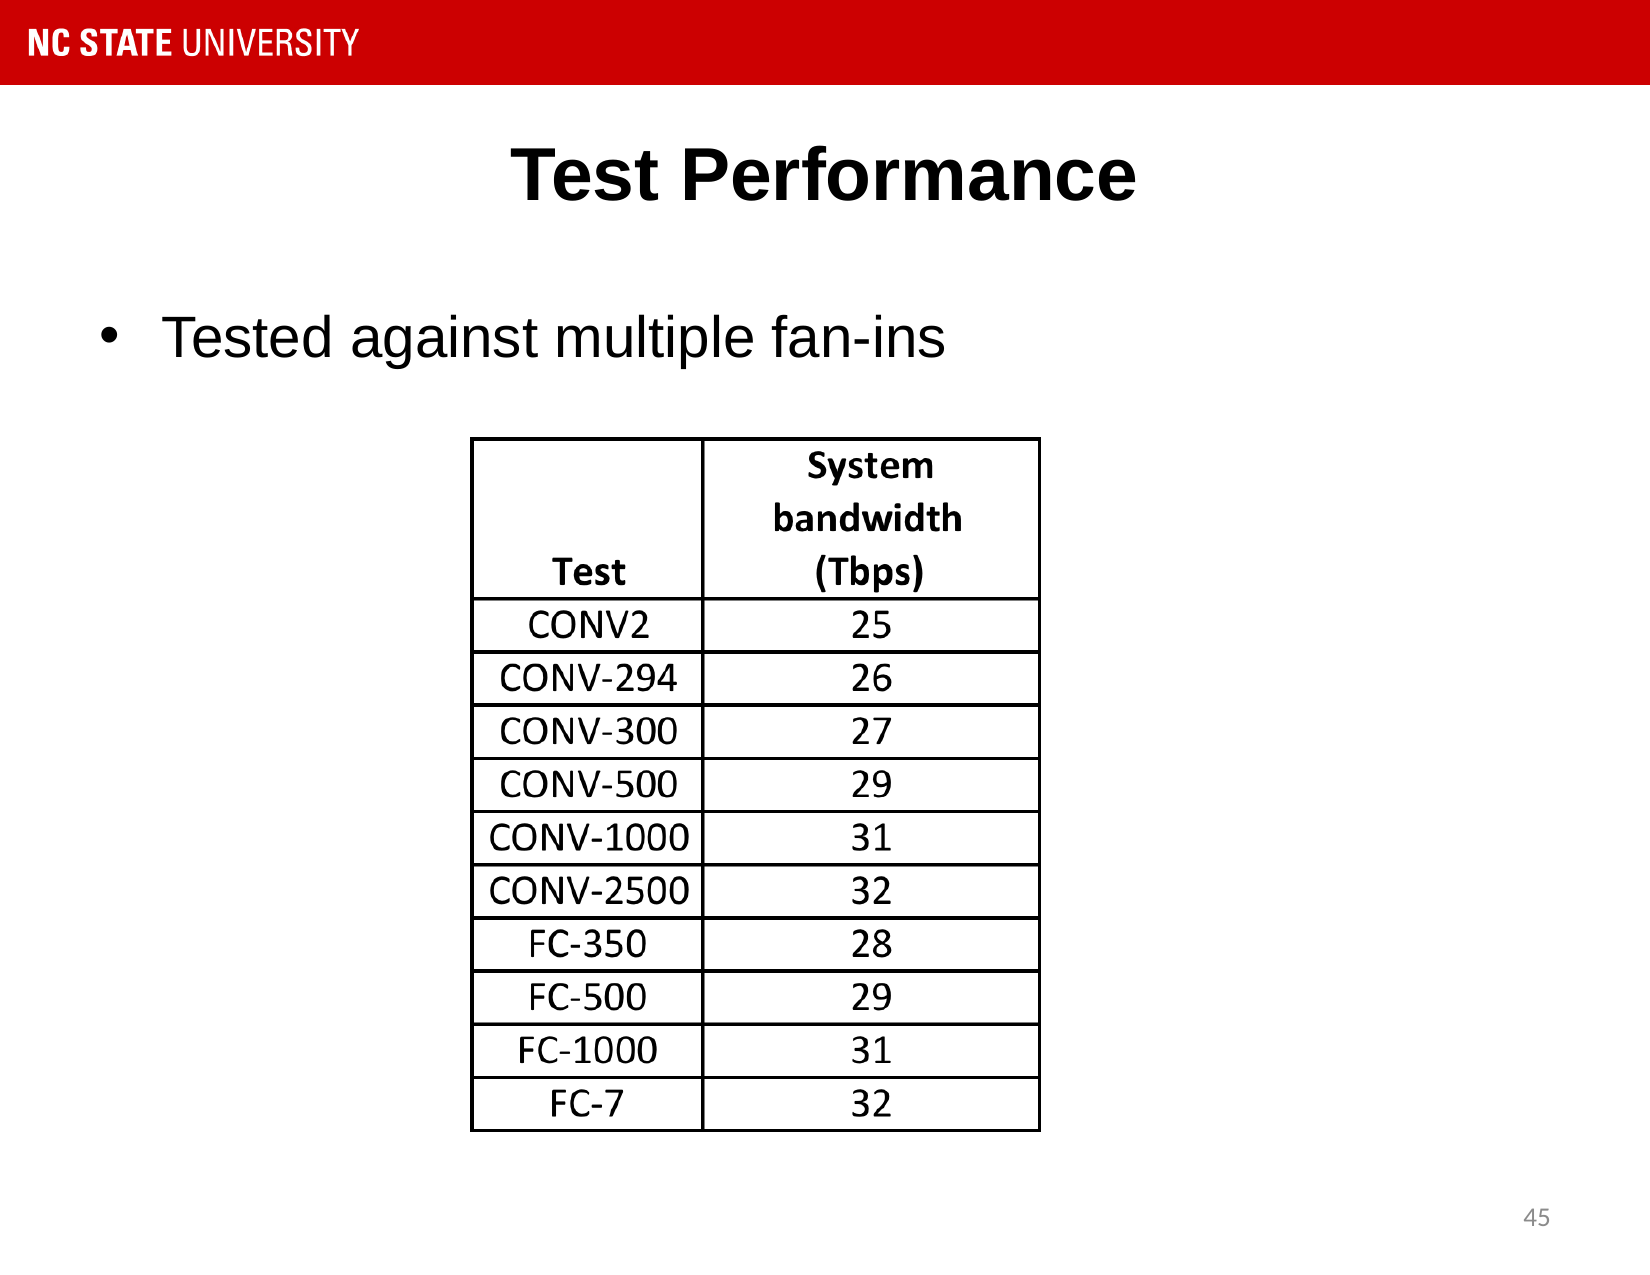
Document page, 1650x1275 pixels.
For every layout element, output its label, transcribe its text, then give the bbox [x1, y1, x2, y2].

title Test Performance [82, 70, 1568, 270]
slide_number 45 [1182, 1181, 1568, 1250]
list Tested against multiple fan-ins [82, 291, 1568, 934]
picture [470, 437, 1042, 1133]
picture [0, 0, 1650, 85]
